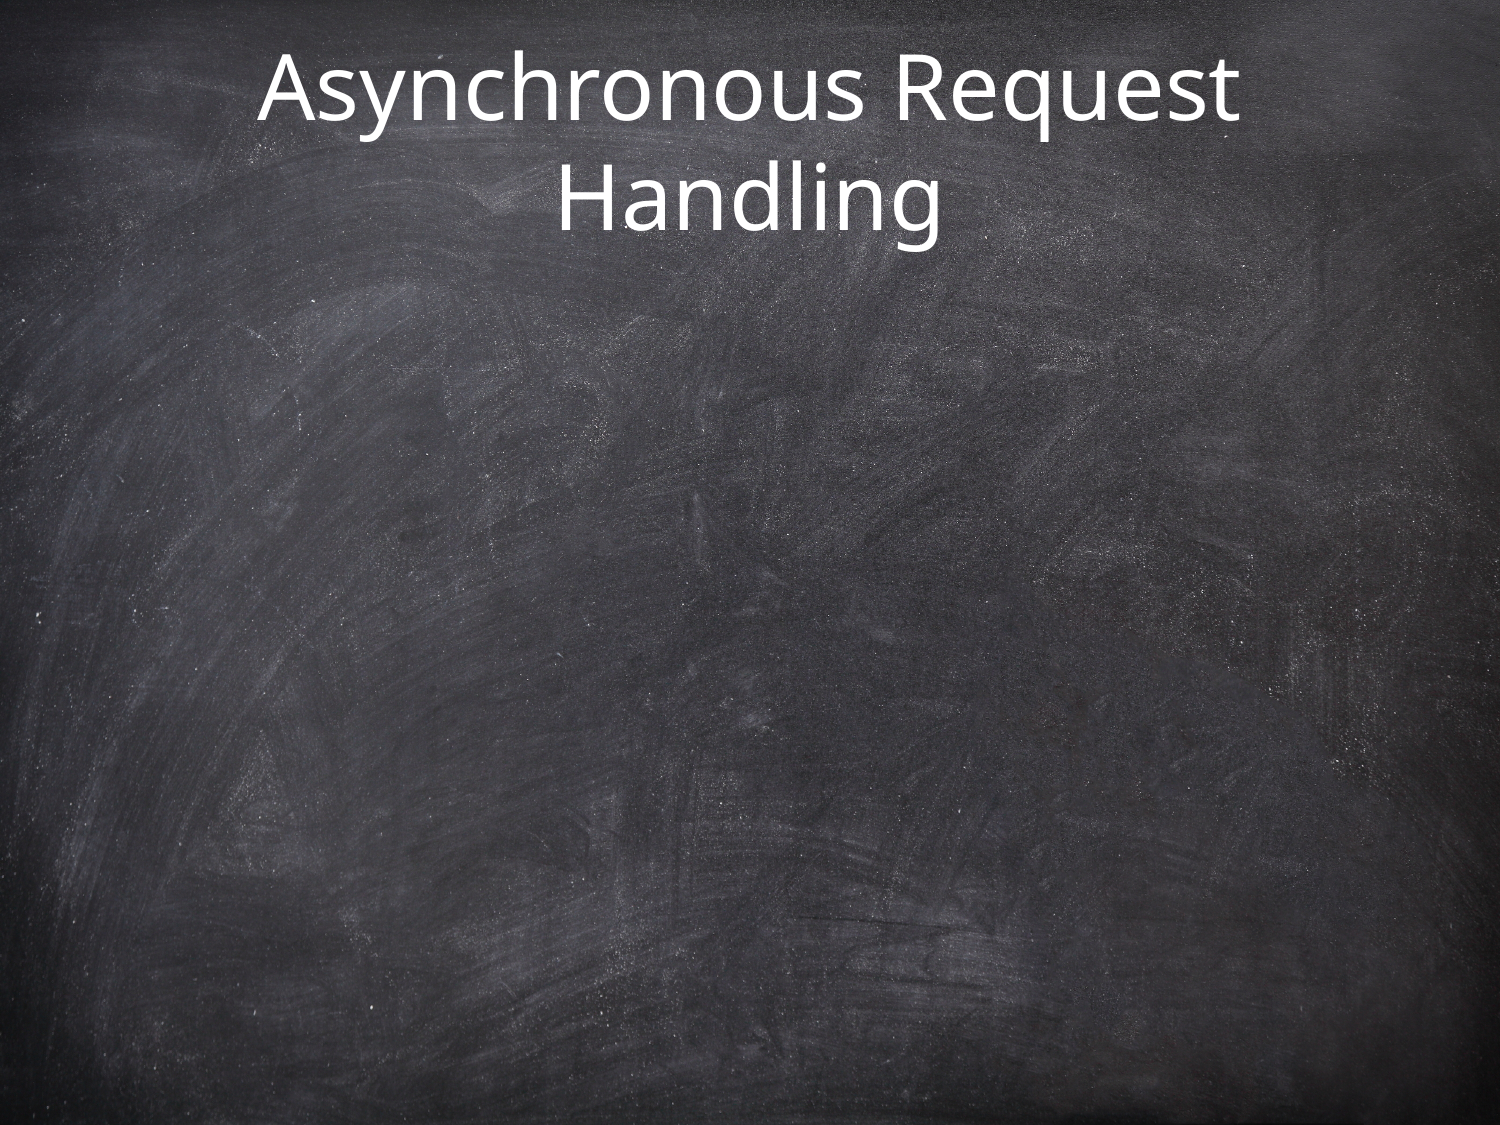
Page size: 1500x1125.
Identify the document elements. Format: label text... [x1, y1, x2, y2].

title Asynchronous Request Handling [75, 45, 1425, 233]
picture [0, 0, 1500, 1125]
